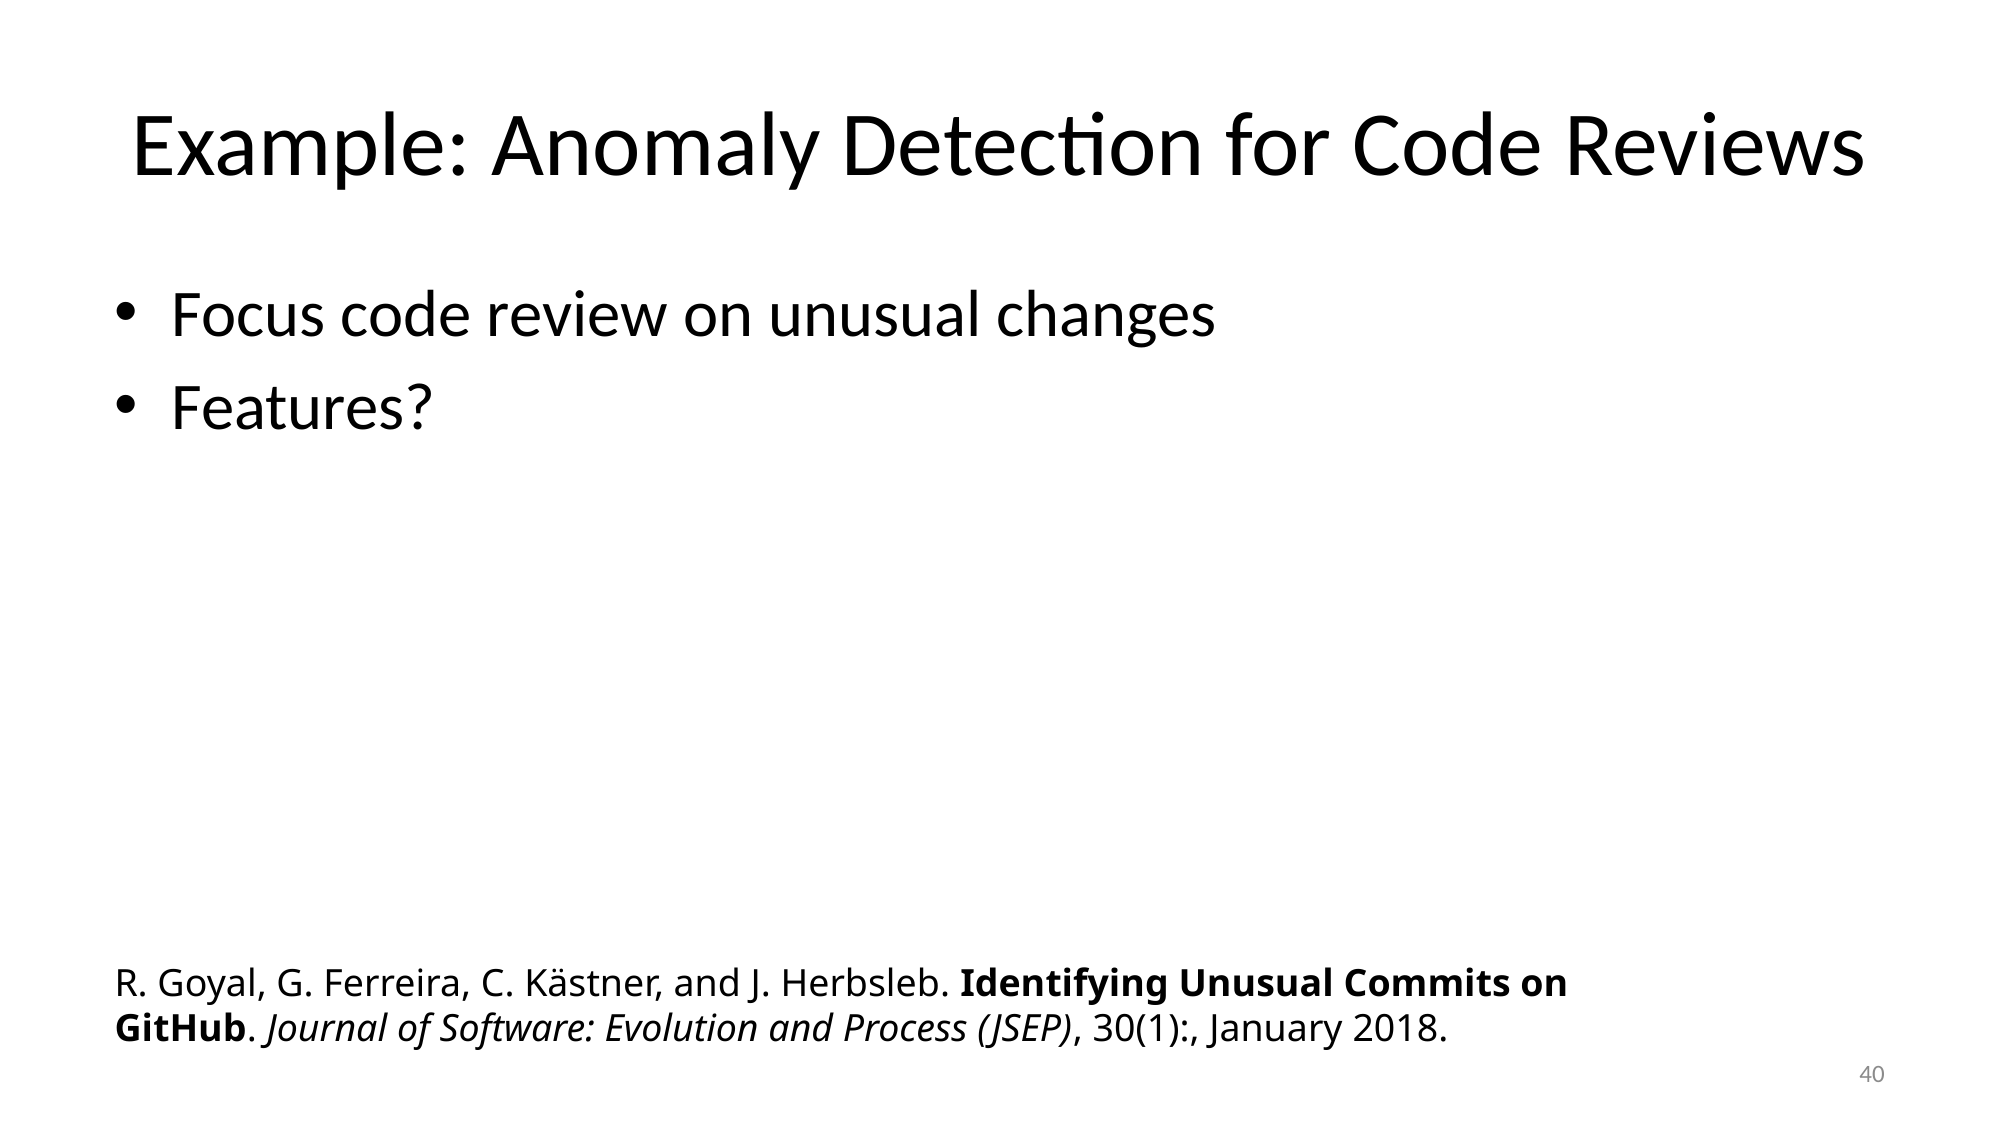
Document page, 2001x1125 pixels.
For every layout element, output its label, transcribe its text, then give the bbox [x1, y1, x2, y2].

text_box R. Goyal, G. Ferreira, C. Kästner, and J. Herbsleb. Identifying Unusual Commits on GitHub. Journal of Software: Evolution and Process (JSEP), 30(1):, January 2018. [99, 951, 1622, 1057]
title Example: Anomaly Detection for Code Reviews [99, 45, 1900, 233]
list Focus code review on unusual changes Features? [99, 262, 1900, 1005]
slide_number 40 [1433, 1042, 1900, 1103]
